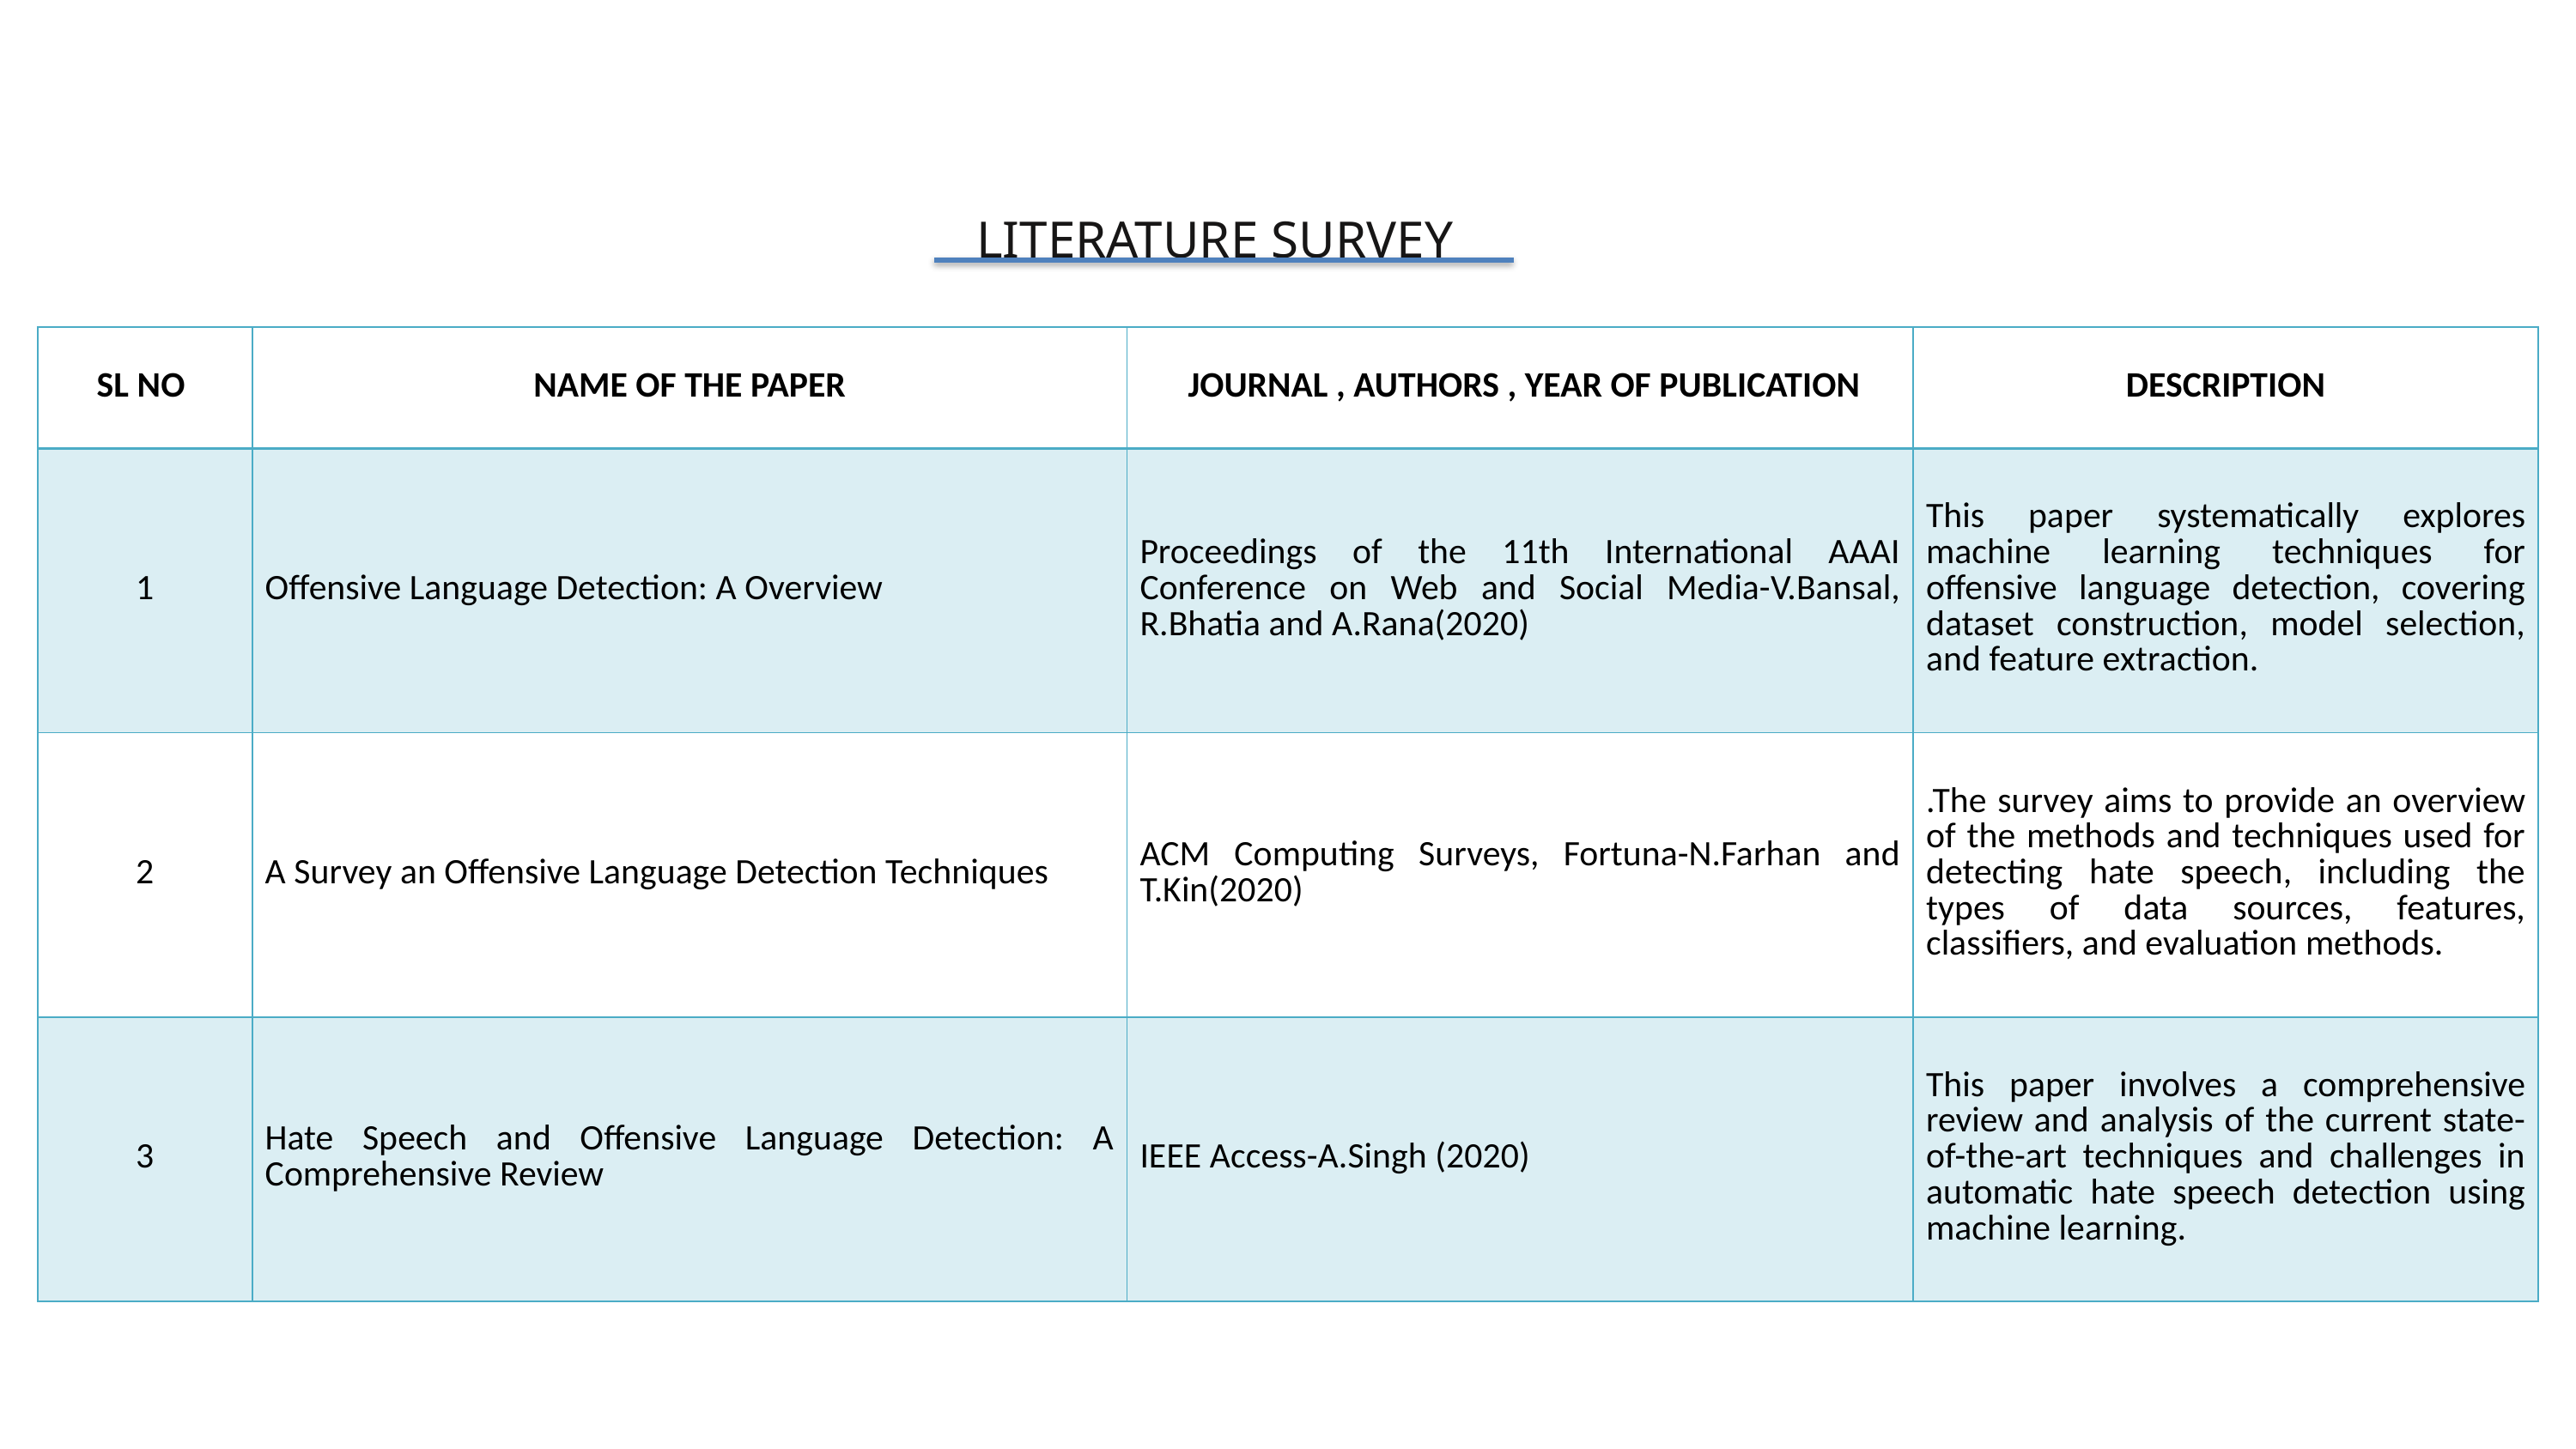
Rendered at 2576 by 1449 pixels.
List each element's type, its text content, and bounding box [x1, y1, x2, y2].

table_cell 2 [39, 733, 252, 1016]
table_cell Hate Speech and Offensive Language Detection: A Comprehensive Review [253, 1018, 1127, 1300]
table_cell A Survey an Offensive Language Detection Techniques [253, 733, 1127, 1016]
table_cell Offensive Language Detection: A Overview [253, 450, 1127, 732]
table_cell This paper involves a comprehensive review and analysis of the current state-of-the-art techniques and challenges in automatic hate speech detection using machine learning. [1914, 1018, 2537, 1300]
table_cell Proceedings of the 11th International AAAI Conference on Web and Social Media-V.Bansal, R.Bhatia and A.Rana(2020) [1127, 450, 1912, 732]
table_cell This paper systematically explores machine learning techniques for offensive language detection, covering dataset construction, model selection, and feature extraction. [1914, 450, 2537, 732]
table_cell .The survey aims to provide an overview of the methods and techniques used for detecting hate speech, including the types of data sources, features, classifiers, and evaluation methods. [1914, 733, 2537, 1016]
table_header SL NO [39, 328, 252, 447]
table_header DESCRIPTION [1914, 328, 2537, 447]
table_cell IEEE Access-A.Singh (2020) [1127, 1018, 1912, 1300]
table_cell 3 [39, 1018, 252, 1300]
table_header JOURNAL , AUTHORS , YEAR OF PUBLICATION [1127, 328, 1912, 447]
table_header NAME OF THE PAPER [253, 328, 1127, 447]
text_box LITERATURE SURVEY [976, 147, 1492, 256]
table_cell ACM Computing Surveys, Fortuna-N.Farhan and T.Kin(2020) [1127, 733, 1912, 1016]
table_cell 1 [39, 450, 252, 732]
